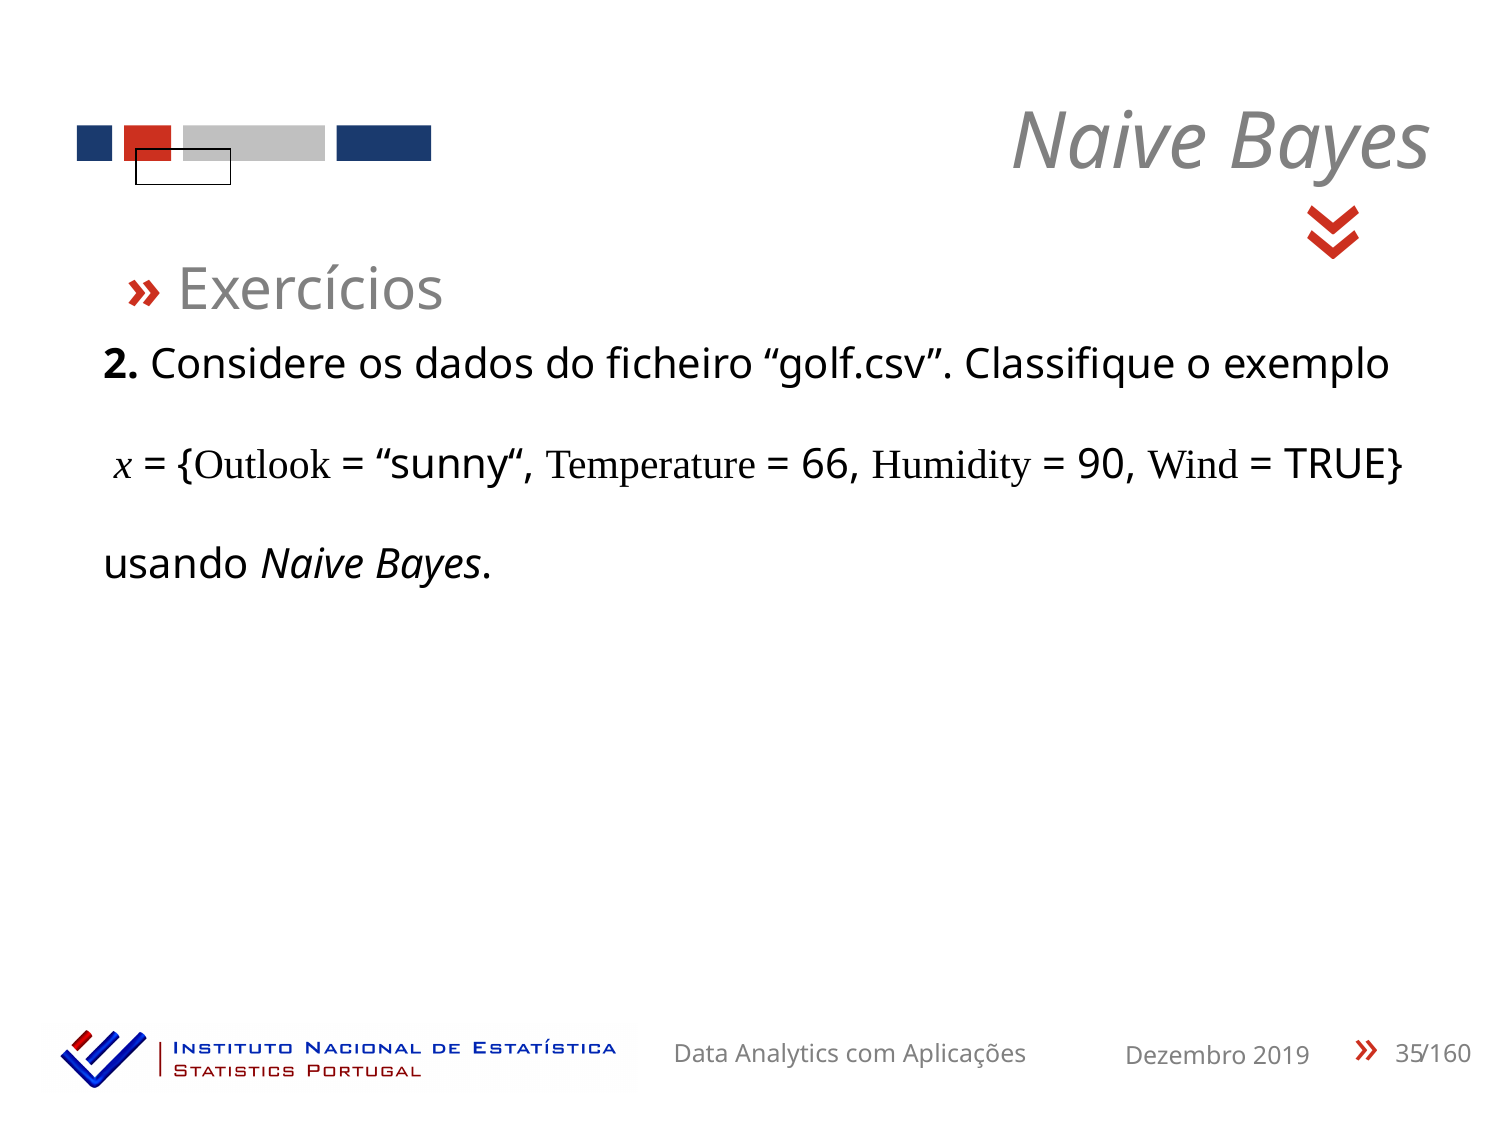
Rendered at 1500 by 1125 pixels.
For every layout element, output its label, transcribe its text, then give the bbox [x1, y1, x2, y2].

text_box Naive Bayes [454, 66, 1447, 207]
picture [41, 1023, 638, 1093]
text_box « [1234, 207, 1400, 280]
text_box 35 [1380, 1029, 1447, 1075]
text_box » Exercícios [111, 243, 1376, 329]
text_box 2. Considere os dados do ficheiro “golf.csv”. Classifique o exemplo x = {Outlook = “sunny“, Temperature = 66, Humidity = 90, Wind = TRUE} usando Naive Bayes. [88, 329, 1424, 595]
